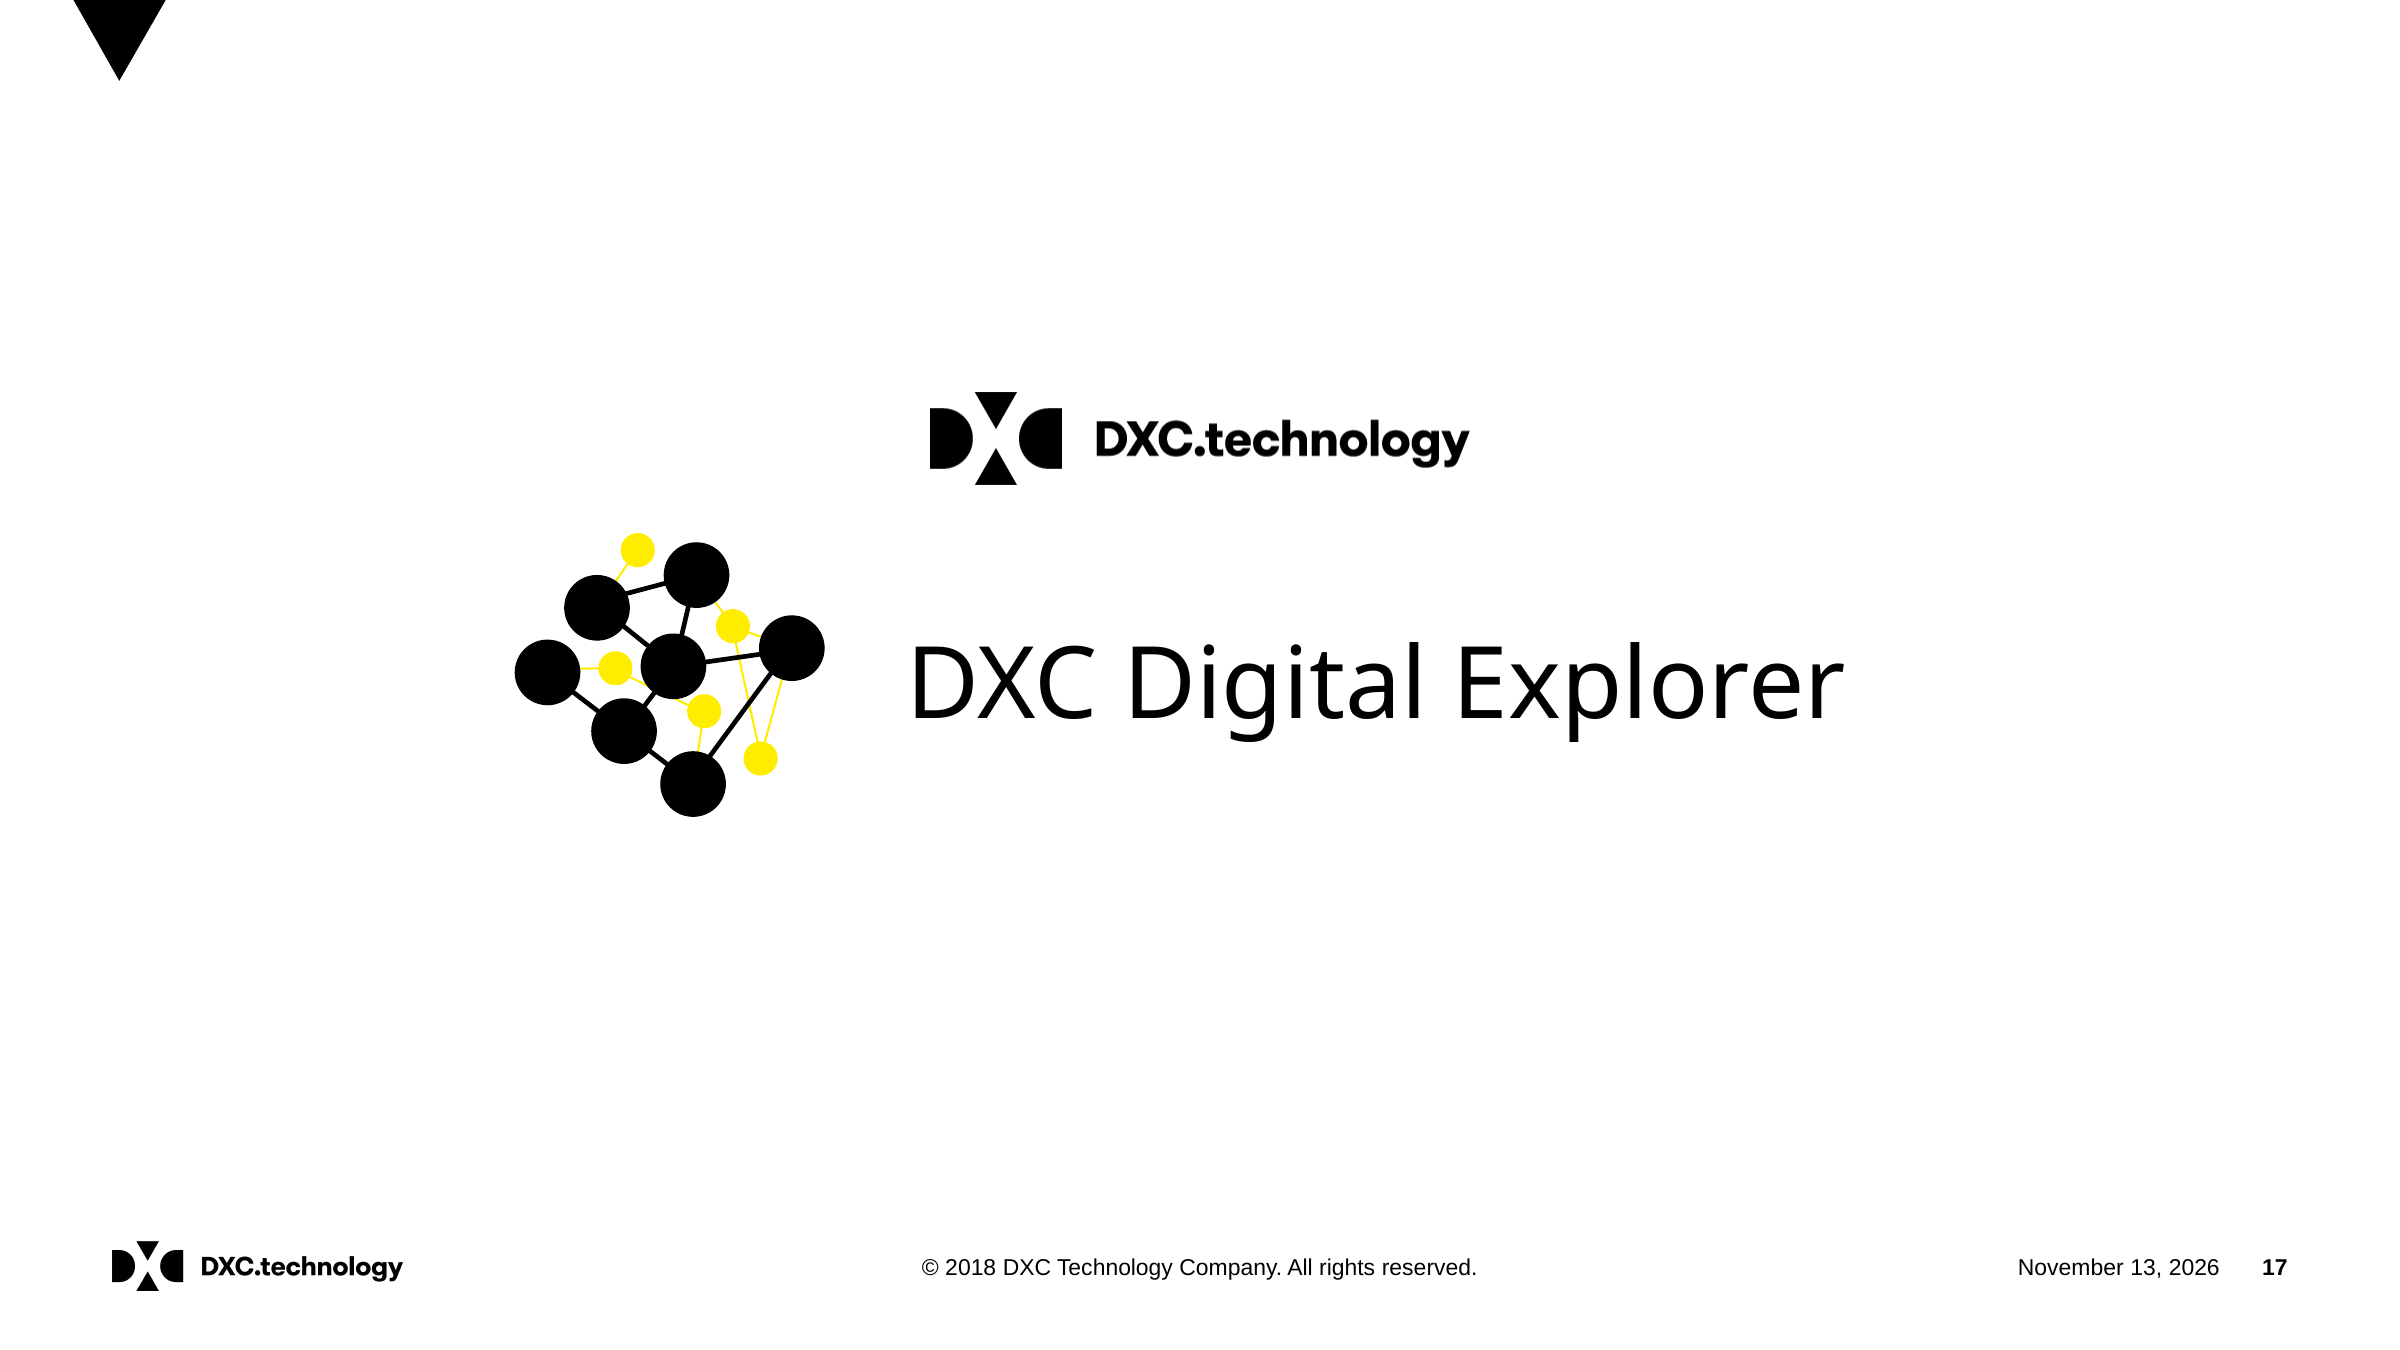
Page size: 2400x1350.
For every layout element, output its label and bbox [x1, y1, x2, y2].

text_box [324, 297, 2078, 1052]
picture [927, 389, 1473, 488]
text_box [514, 533, 1888, 817]
text_box [200, 174, 2202, 1175]
